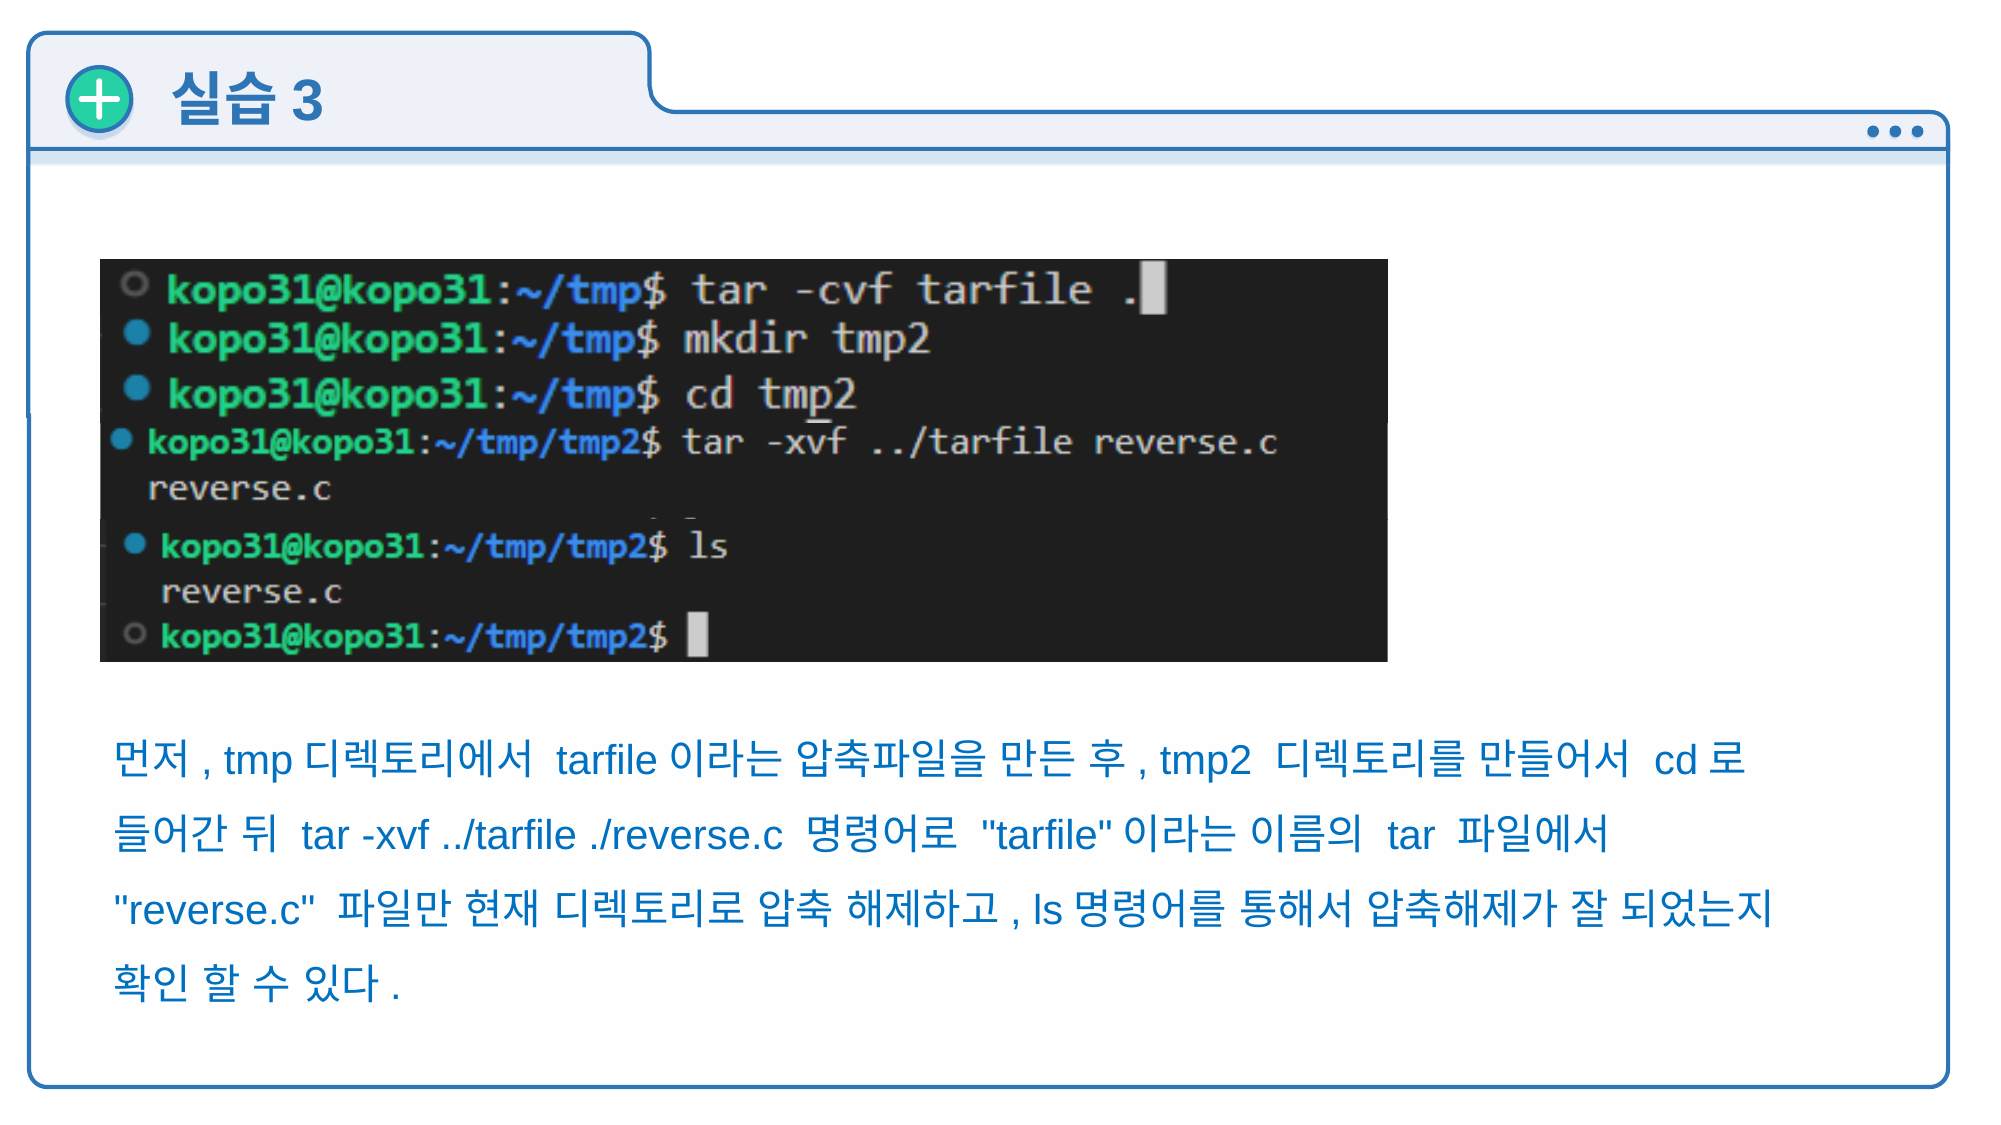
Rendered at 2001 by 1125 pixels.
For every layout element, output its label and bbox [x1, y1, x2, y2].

text_box [28, 32, 1949, 1088]
text_box [67, 67, 132, 131]
text_box [96, 259, 1388, 662]
